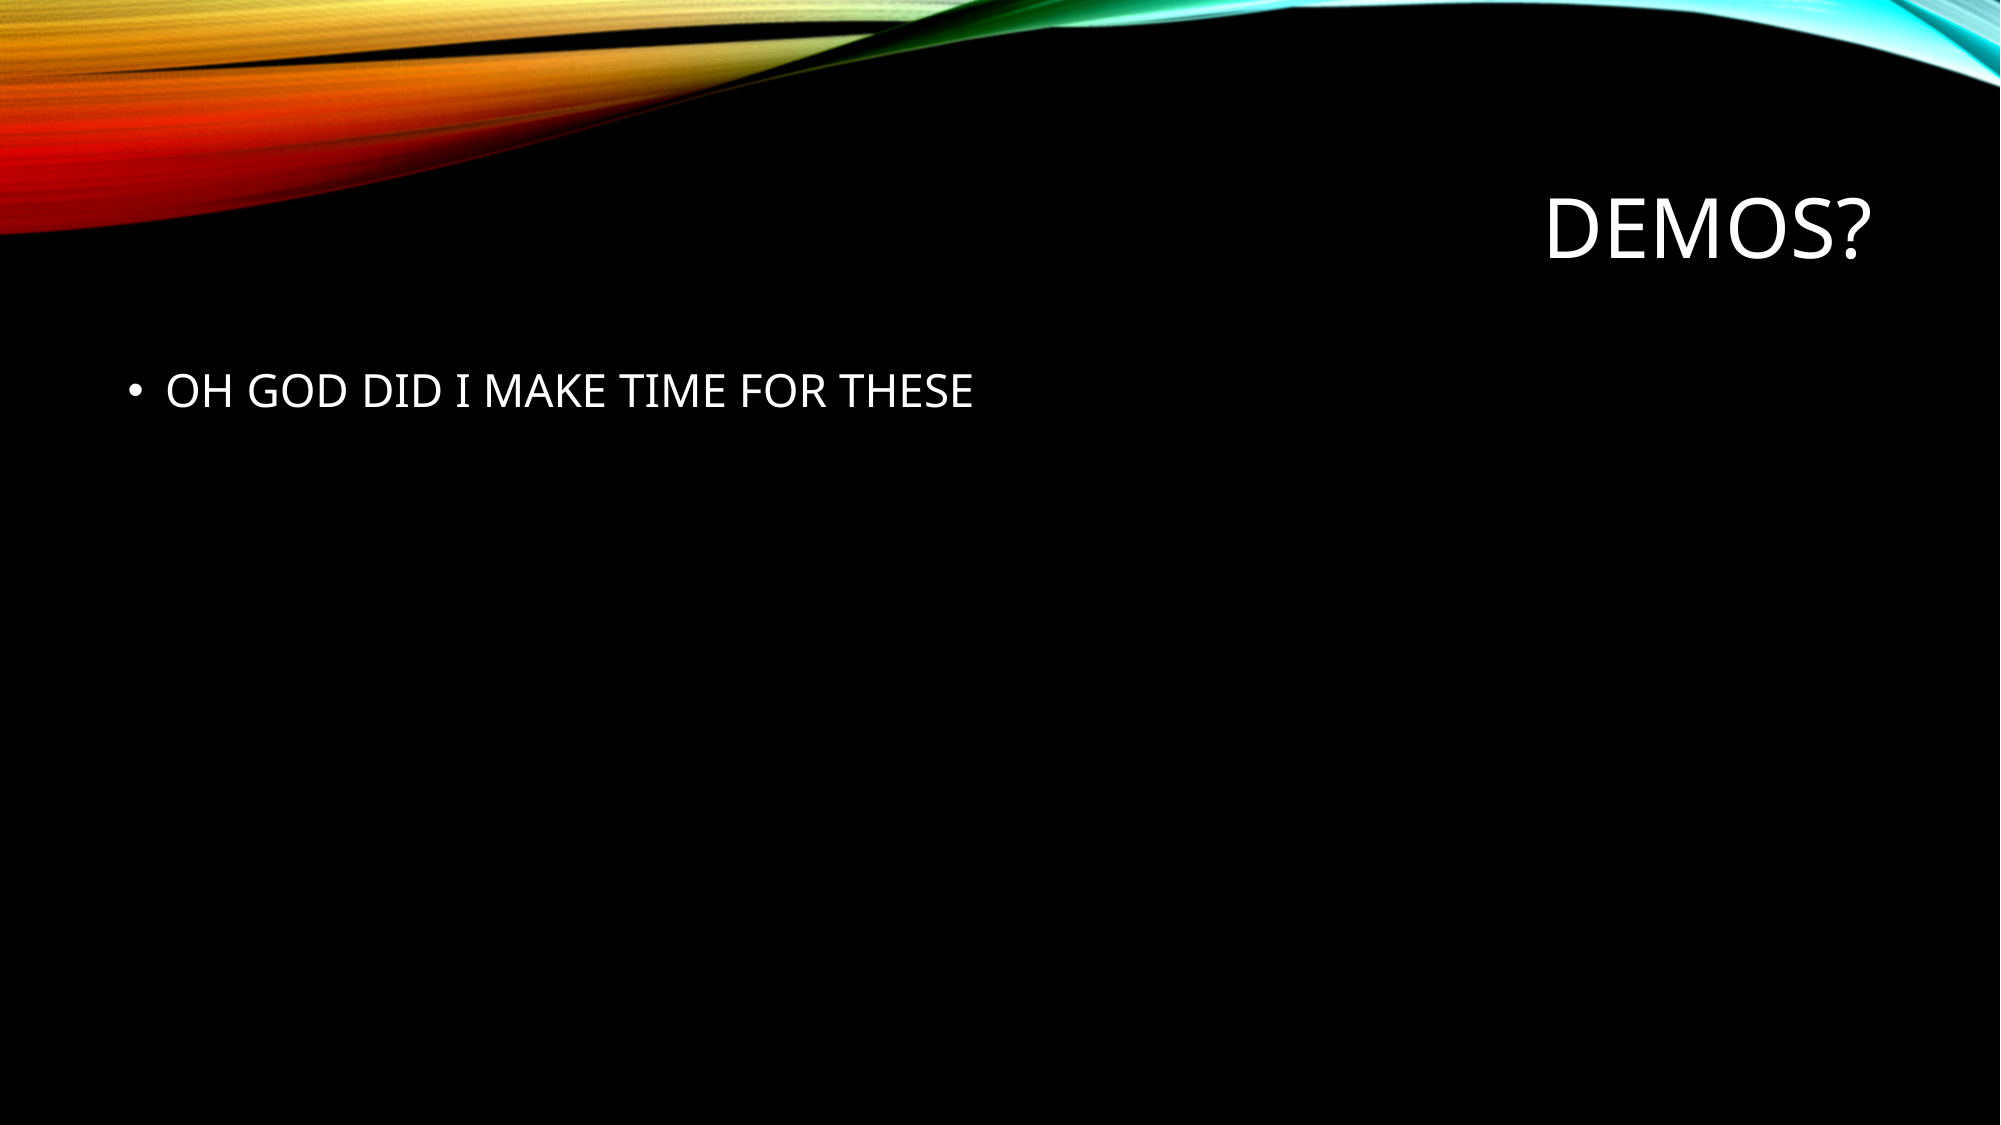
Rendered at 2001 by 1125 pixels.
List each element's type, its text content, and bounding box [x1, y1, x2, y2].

list OH GOD DID I MAKE TIME FOR THESE [112, 360, 1888, 1021]
picture [0, 0, 2000, 237]
title DEMOS? [474, 125, 1888, 338]
